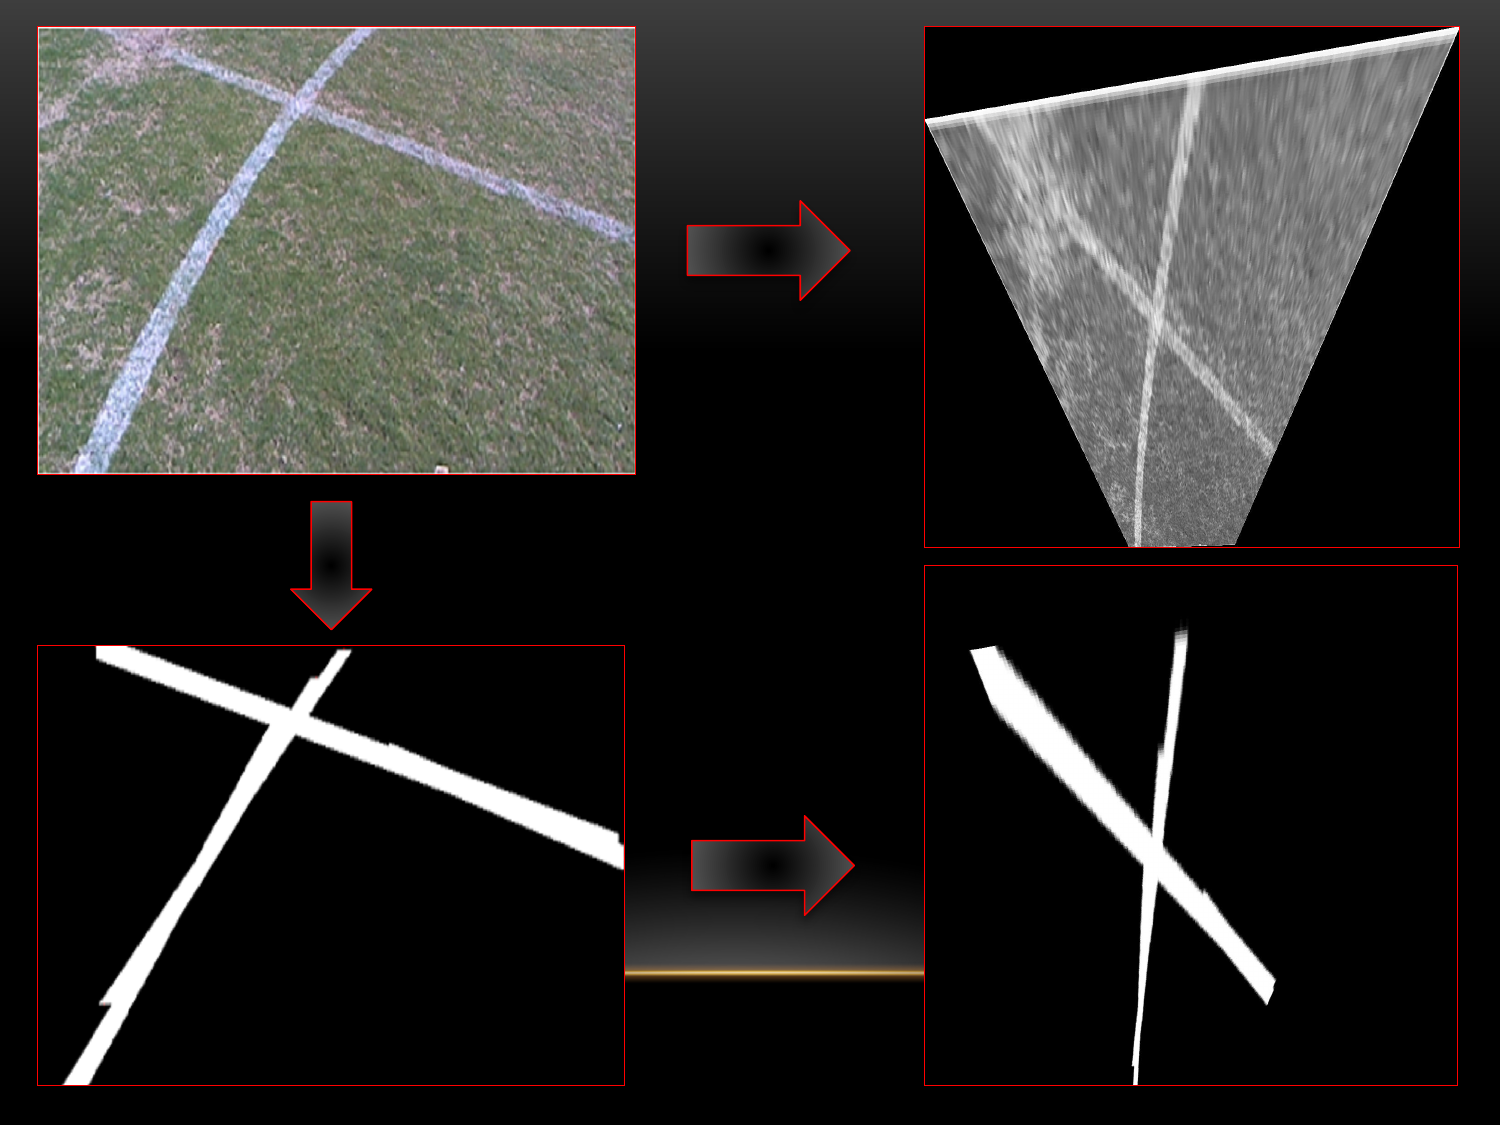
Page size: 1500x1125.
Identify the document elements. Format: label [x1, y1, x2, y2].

text_box [686, 200, 851, 301]
text_box [691, 815, 855, 917]
text_box [290, 500, 373, 631]
picture [0, 0, 1500, 1125]
